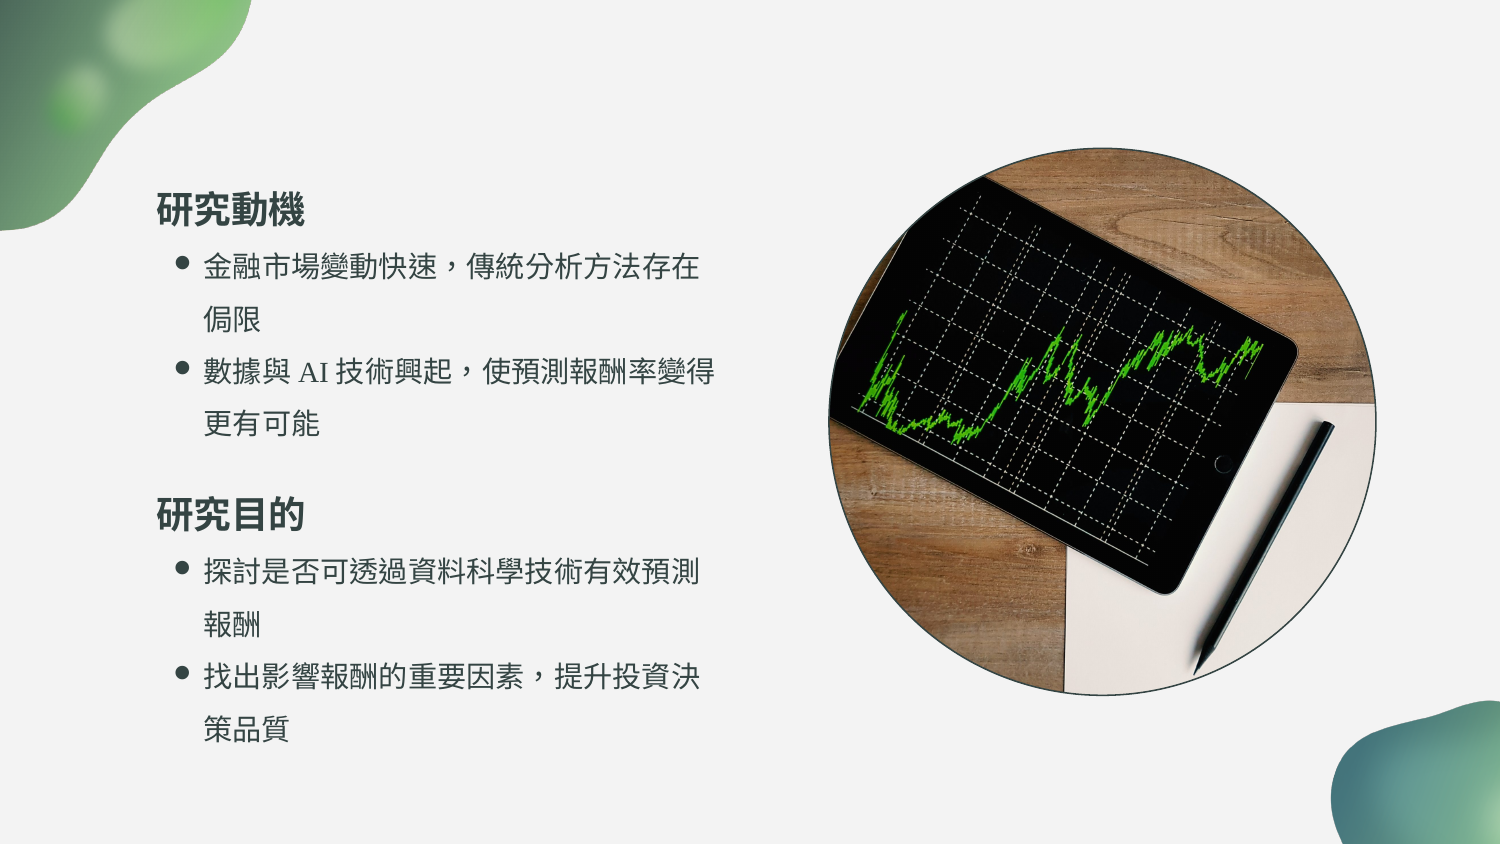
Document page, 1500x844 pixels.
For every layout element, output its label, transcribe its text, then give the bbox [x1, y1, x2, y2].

picture [0, 0, 266, 231]
picture [828, 148, 1500, 844]
text_box 研究目的 探討是否可透過資料科學技術有效預測報酬 找出影響報酬的重要因素，提升投資決策品質 [124, 453, 737, 759]
list 研究動機 金融市場變動快速，傳統分析方法存在侷限 數據與AI技術興起，使預測報酬率變得更有可能 [124, 148, 737, 453]
